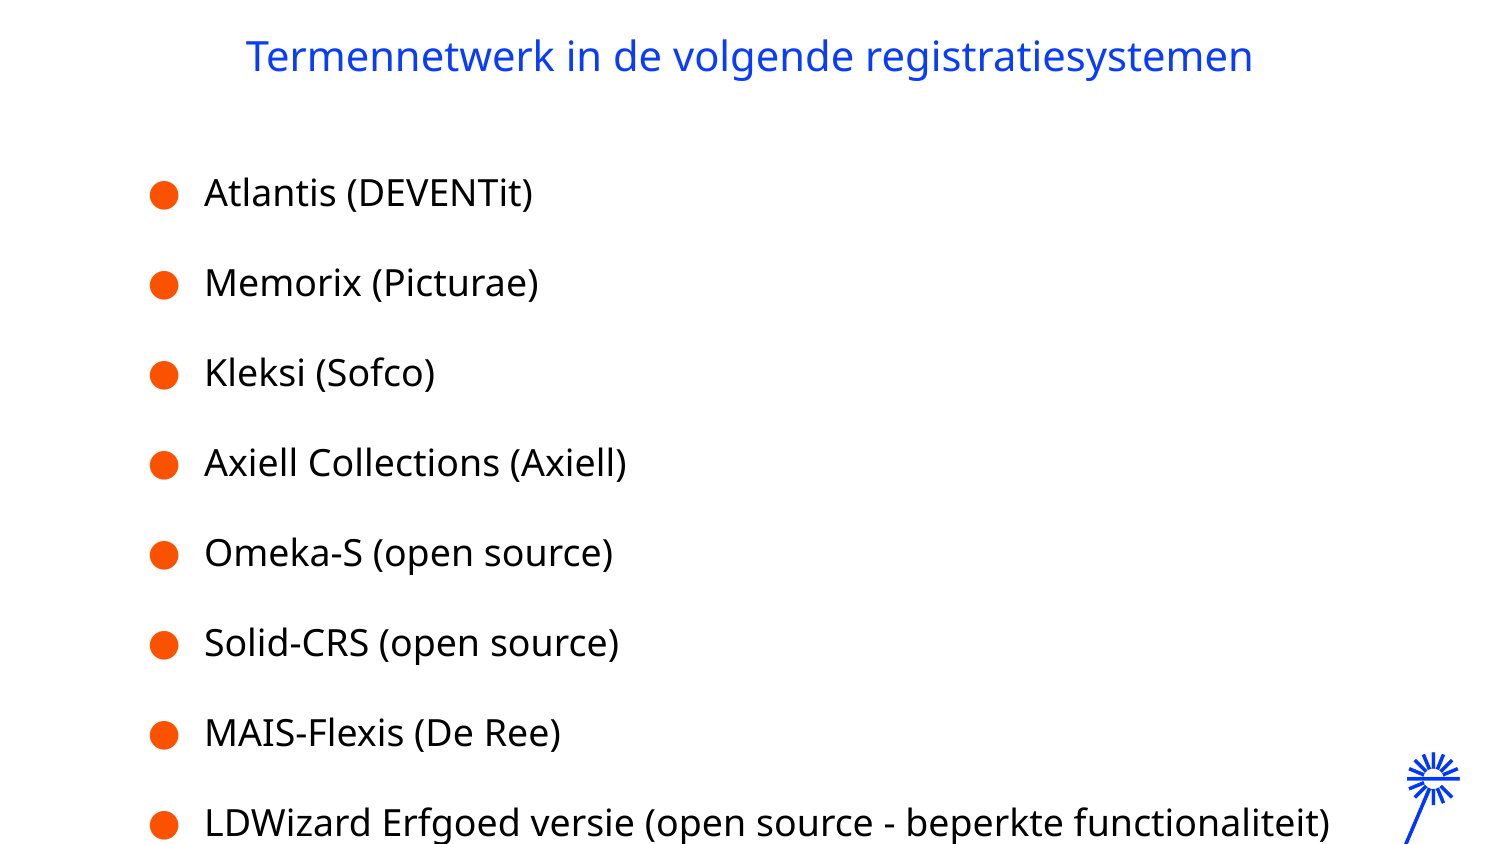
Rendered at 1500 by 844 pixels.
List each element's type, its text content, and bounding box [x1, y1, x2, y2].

picture [1387, 744, 1469, 844]
title Termennetwerk in de volgende registratiesystemen [0, 0, 1500, 145]
list Atlantis (DEVENTit) Memorix (Picturae) Kleksi (Sofco) Axiell Collections (Axiell) Omeka-S (open source) Solid-CRS (open source) MAIS-Flexis (De Ree) LDWizard Erfgoed versie (open source - beperkte functionaliteit) [129, 123, 1474, 690]
